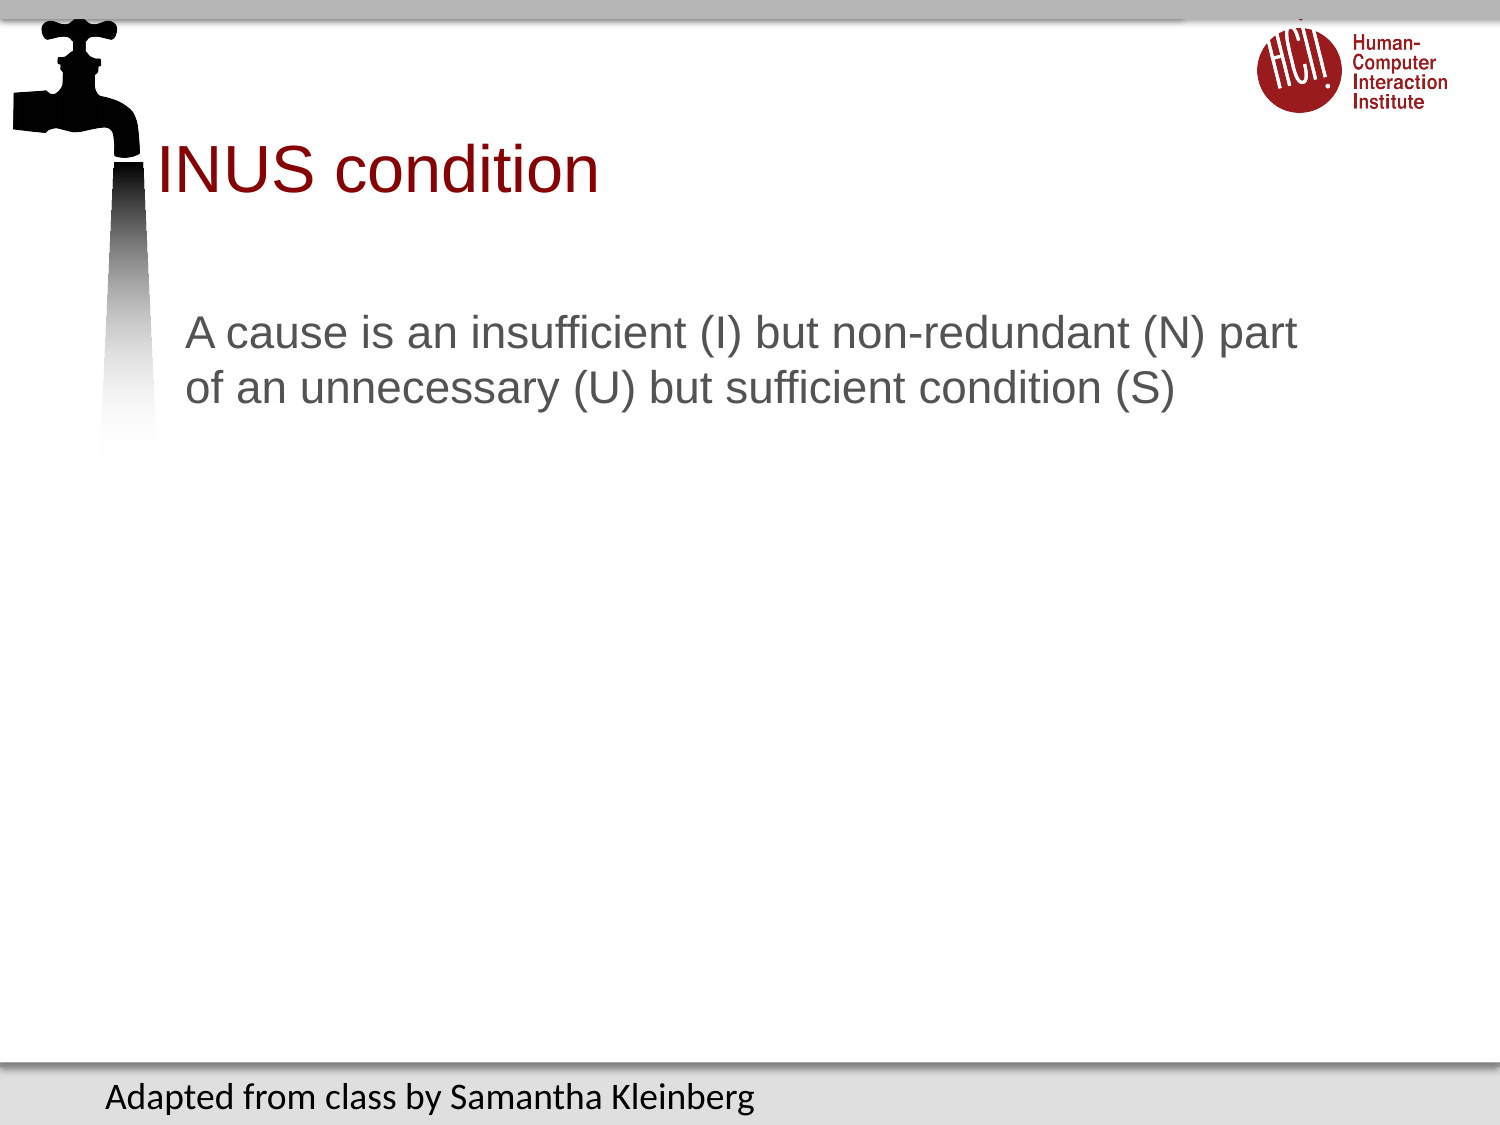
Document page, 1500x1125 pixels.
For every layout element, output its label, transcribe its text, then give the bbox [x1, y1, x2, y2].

text_box Adapted from class by Samantha Kleinberg [90, 1064, 771, 1125]
title INUS condition [156, 50, 1187, 214]
list A cause is an insufficient (I) but non-redundant (N) part of an unnecessary (U) but sufficient condition (S) [185, 303, 1342, 1022]
picture [1257, 20, 1447, 113]
picture [13, 20, 140, 158]
